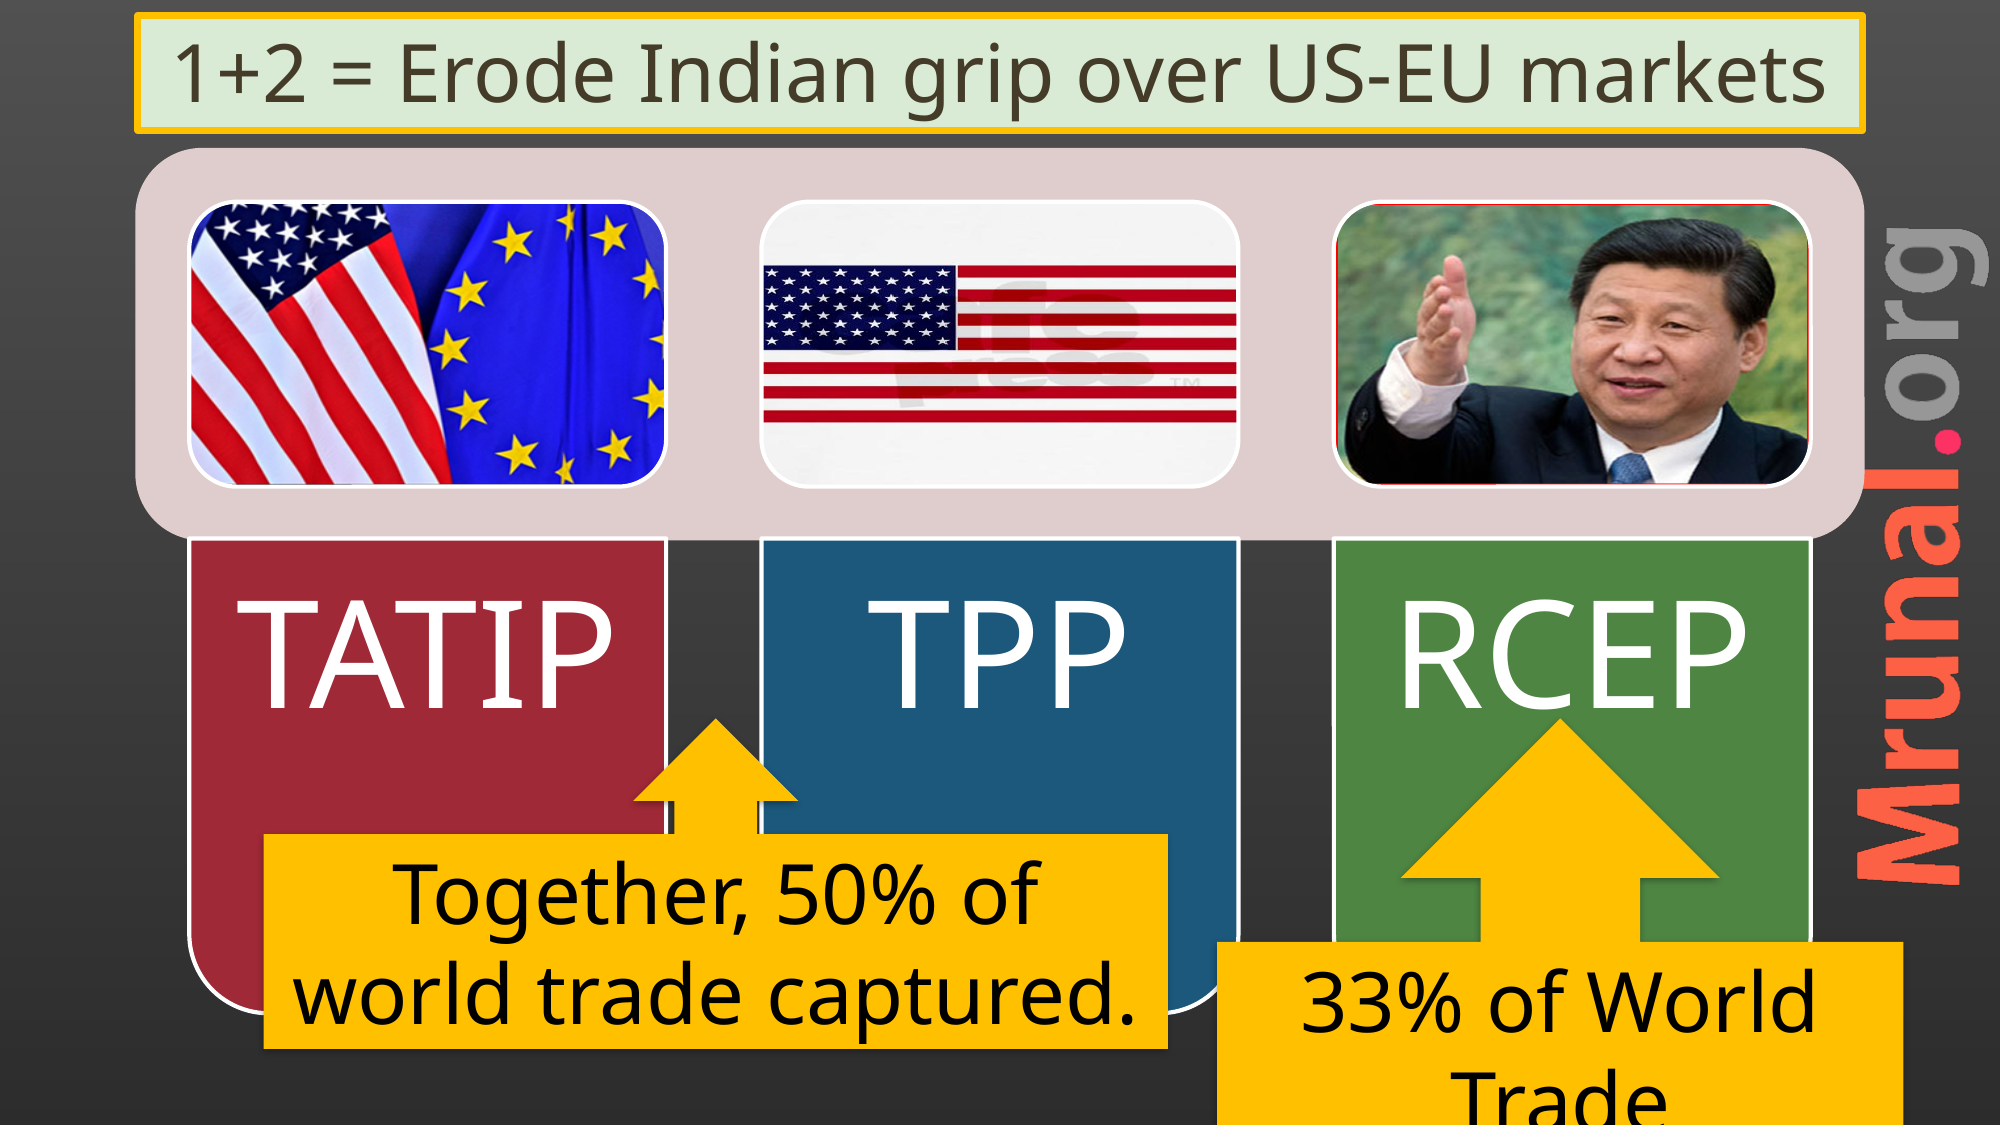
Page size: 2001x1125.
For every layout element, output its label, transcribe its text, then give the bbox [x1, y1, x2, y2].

text_box 33% of World Trade 50% of population [1217, 941, 1904, 1125]
picture [1863, 223, 2000, 894]
title 1+2 = Erode Indian grip over US-EU markets [134, 12, 1866, 134]
text_box Together, 50% of world trade captured. [263, 1022, 1168, 1049]
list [137, 149, 1863, 1014]
